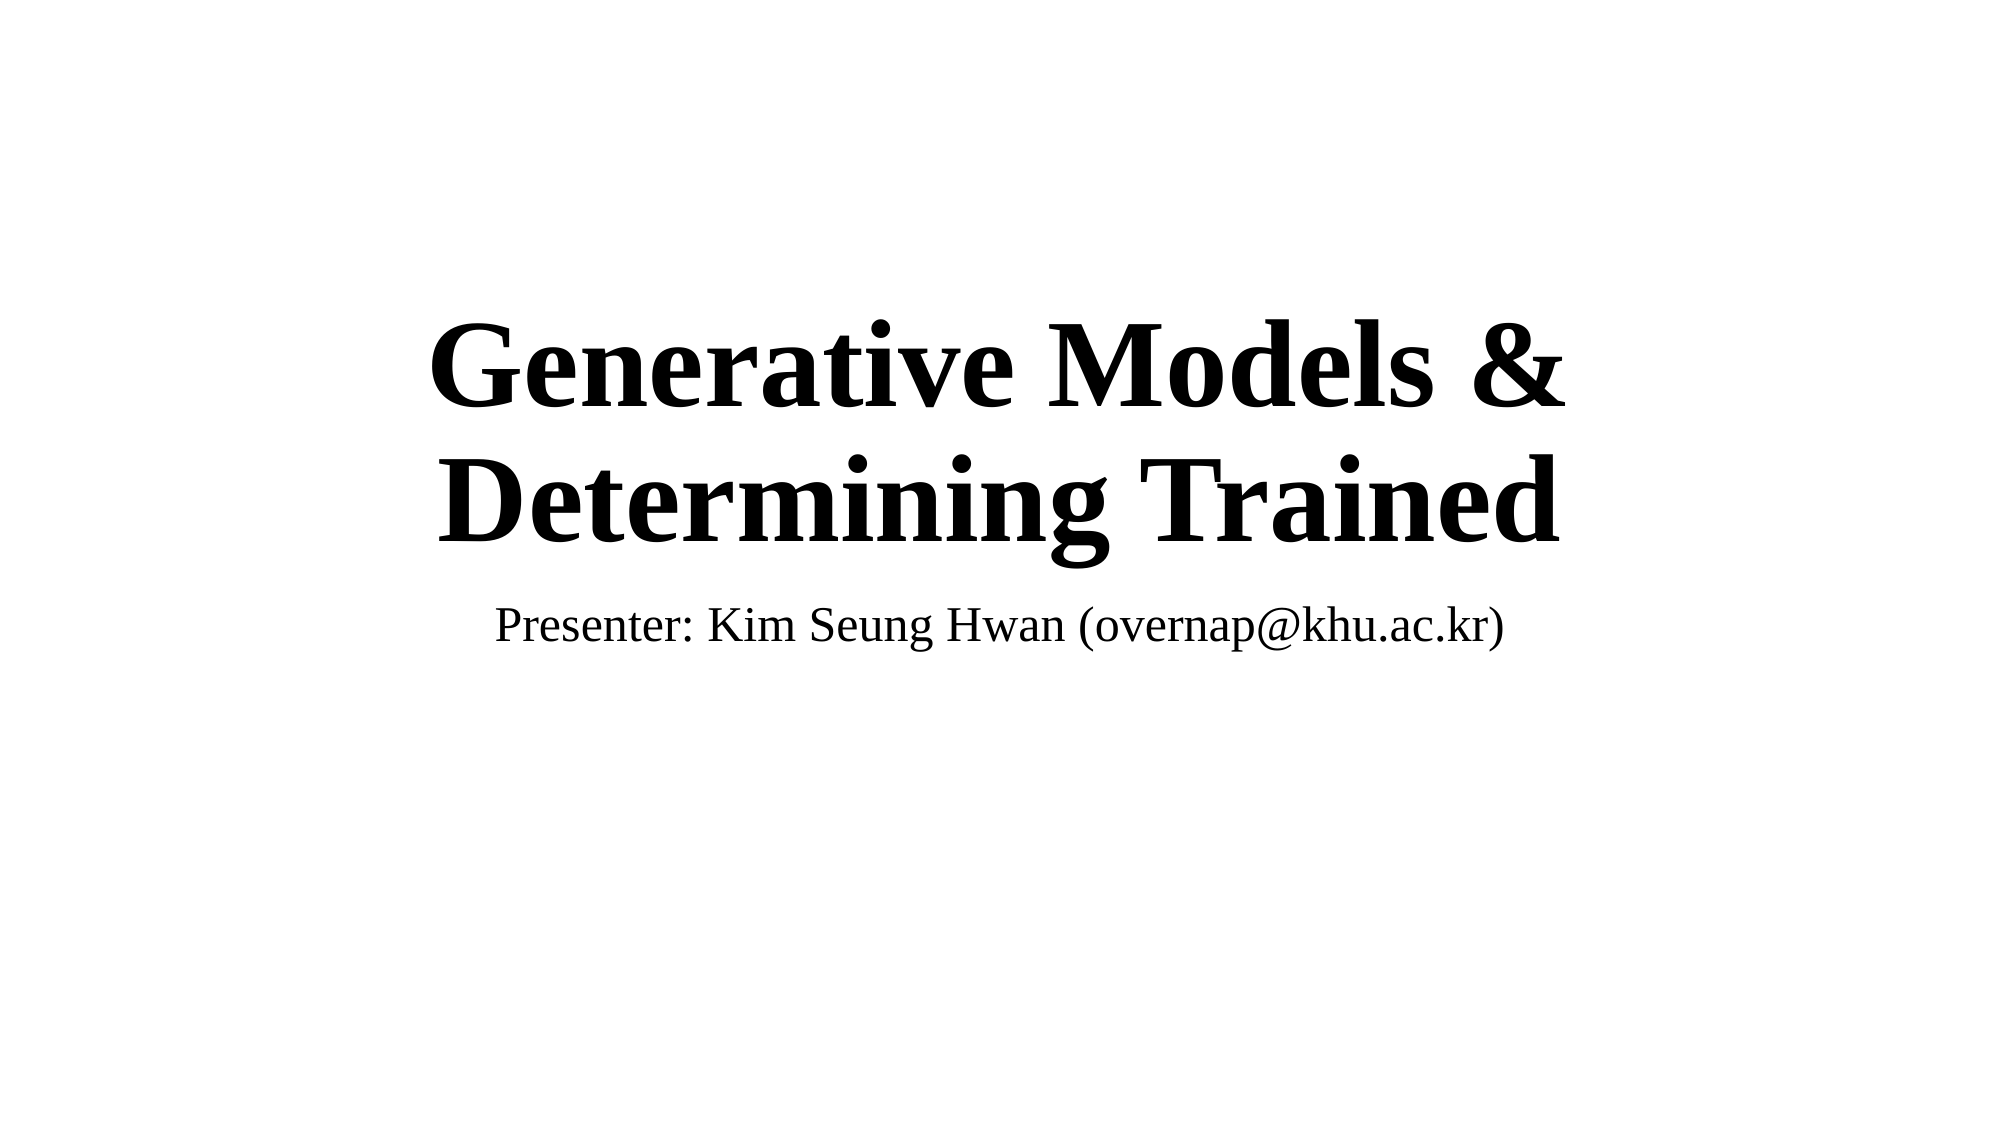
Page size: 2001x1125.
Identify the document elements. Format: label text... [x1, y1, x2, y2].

subtitle Presenter: Kim Seung Hwan (overnap@khu.ac.kr) [249, 590, 1750, 863]
title Generative Models & Determining Trained [249, 184, 1750, 576]
